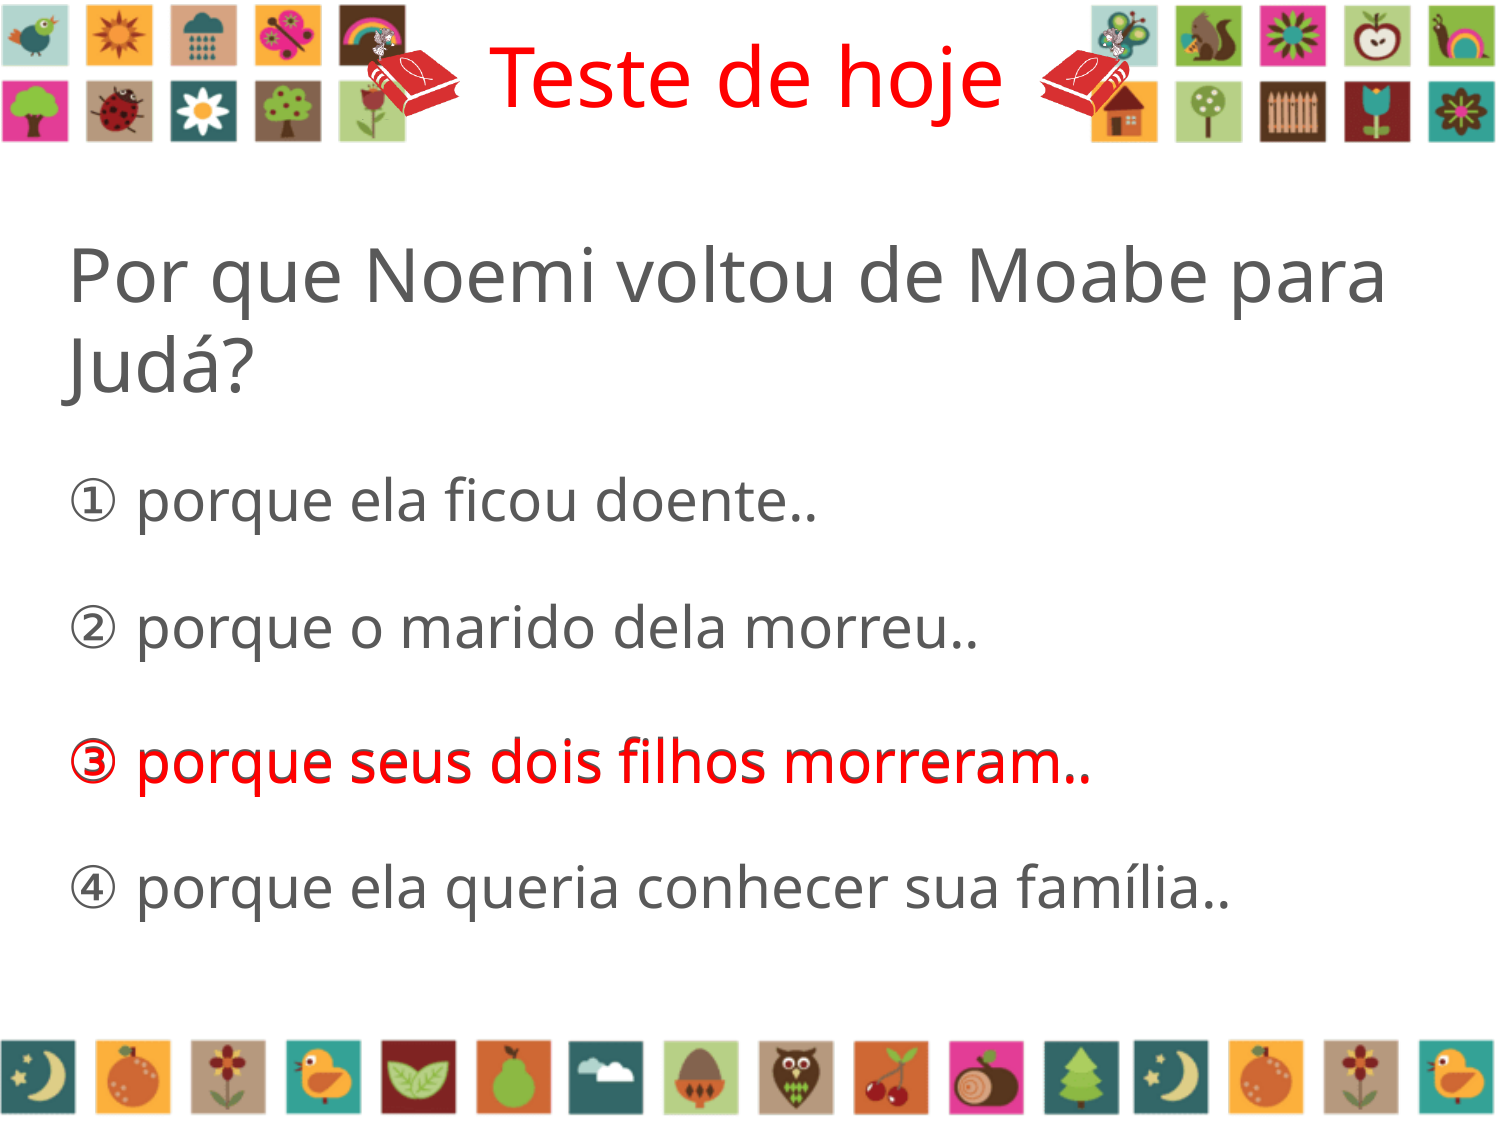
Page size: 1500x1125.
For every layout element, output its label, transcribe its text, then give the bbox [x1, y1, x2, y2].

picture [1008, 3, 1500, 150]
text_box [0, 1028, 1500, 1118]
text_box ② porque o marido dela morreu.. [53, 582, 1436, 668]
text_box Por que Noemi voltou de Moabe para Judá? [53, 219, 1436, 415]
text_box Teste de hoje [425, 16, 1078, 131]
text_box ③ porque seus dois filhos morreram.. [53, 718, 1483, 803]
text_box ④ porque ela queria conhecer sua família.. [53, 842, 1483, 928]
picture [0, 3, 492, 150]
text_box ① porque ela ficou doente.. [53, 456, 1436, 541]
